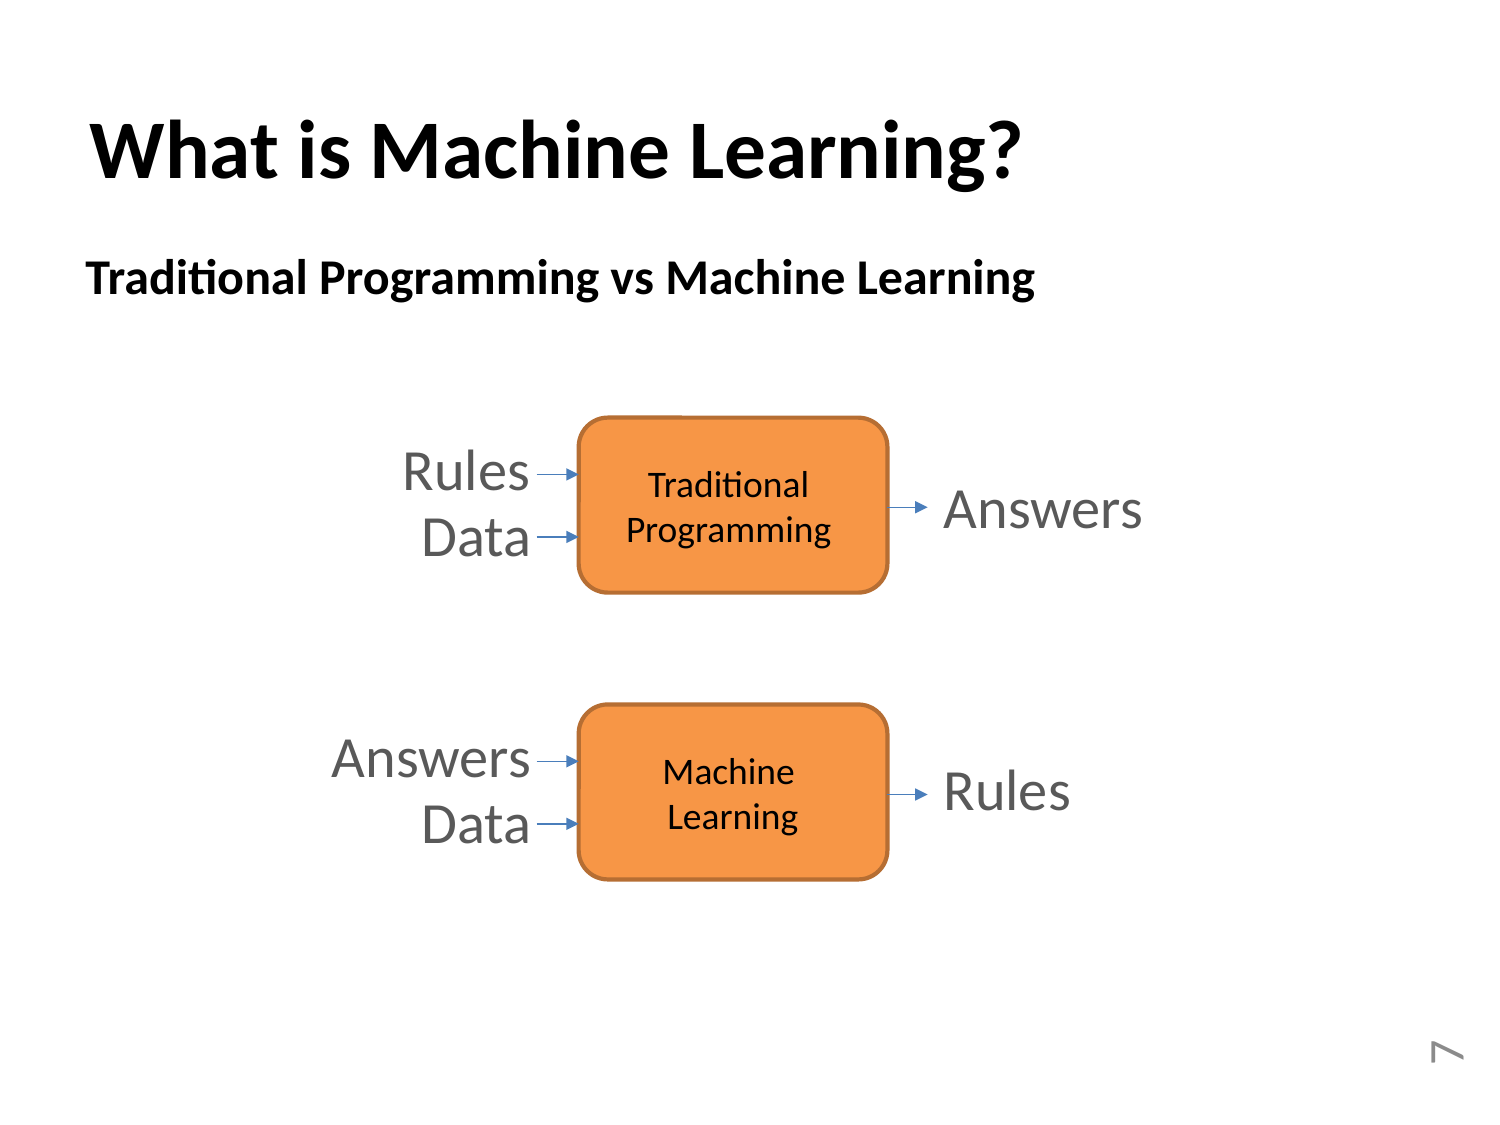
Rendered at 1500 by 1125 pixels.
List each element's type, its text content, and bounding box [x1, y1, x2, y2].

text_box Answers [315, 711, 548, 797]
text_box Rules [927, 744, 1087, 830]
text_box Data [406, 490, 547, 576]
slide_number 7 [1412, 1025, 1475, 1125]
text_box What is Machine Learning? [74, 87, 1438, 203]
text_box Data [405, 797, 548, 863]
text_box Traditional Programming vs Machine Learning [70, 237, 1434, 313]
text_box Rules [387, 424, 546, 510]
text_box Traditional Programming [576, 415, 890, 595]
text_box Machine Learning [576, 702, 890, 882]
text_box Answers [928, 462, 1159, 548]
